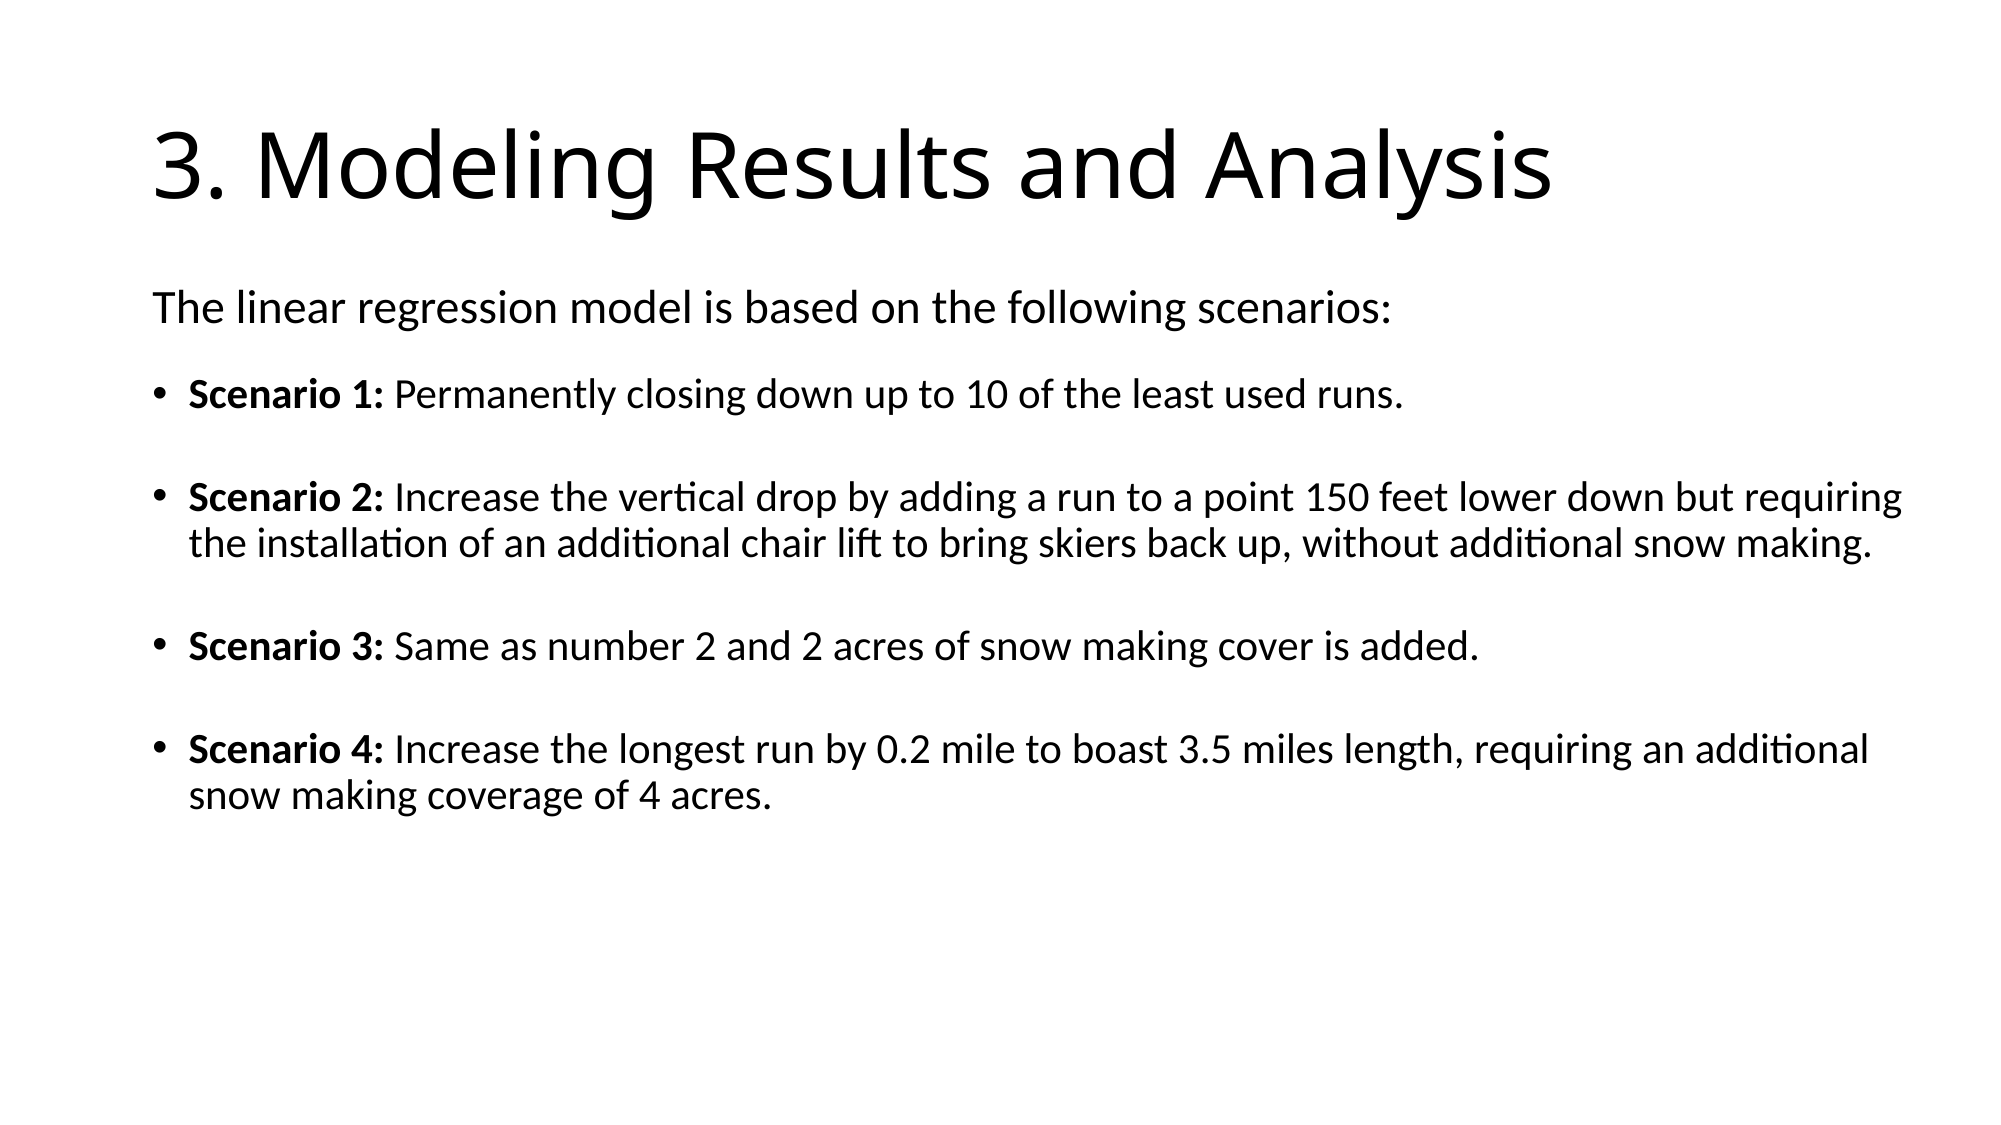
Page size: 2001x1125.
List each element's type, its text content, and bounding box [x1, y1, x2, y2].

title 3. Modeling Results and Analysis [137, 59, 1863, 212]
list The linear regression model is based on the following scenarios: Scenario 1: Permanently closing down up to 10 of the least used runs. Scenario 2: Increase the vertical drop by adding a run to a point 150 feet lower down but requiring the installation of an additional chair lift to bring skiers back up, without additional snow making. Scenario 3: Same as number 2 and 2 acres of snow making cover is added. Scenario 4: Increase the longest run by 0.2 mile to boast 3.5 miles length, requiring an additional snow making coverage of 4 acres. [137, 212, 1931, 979]
